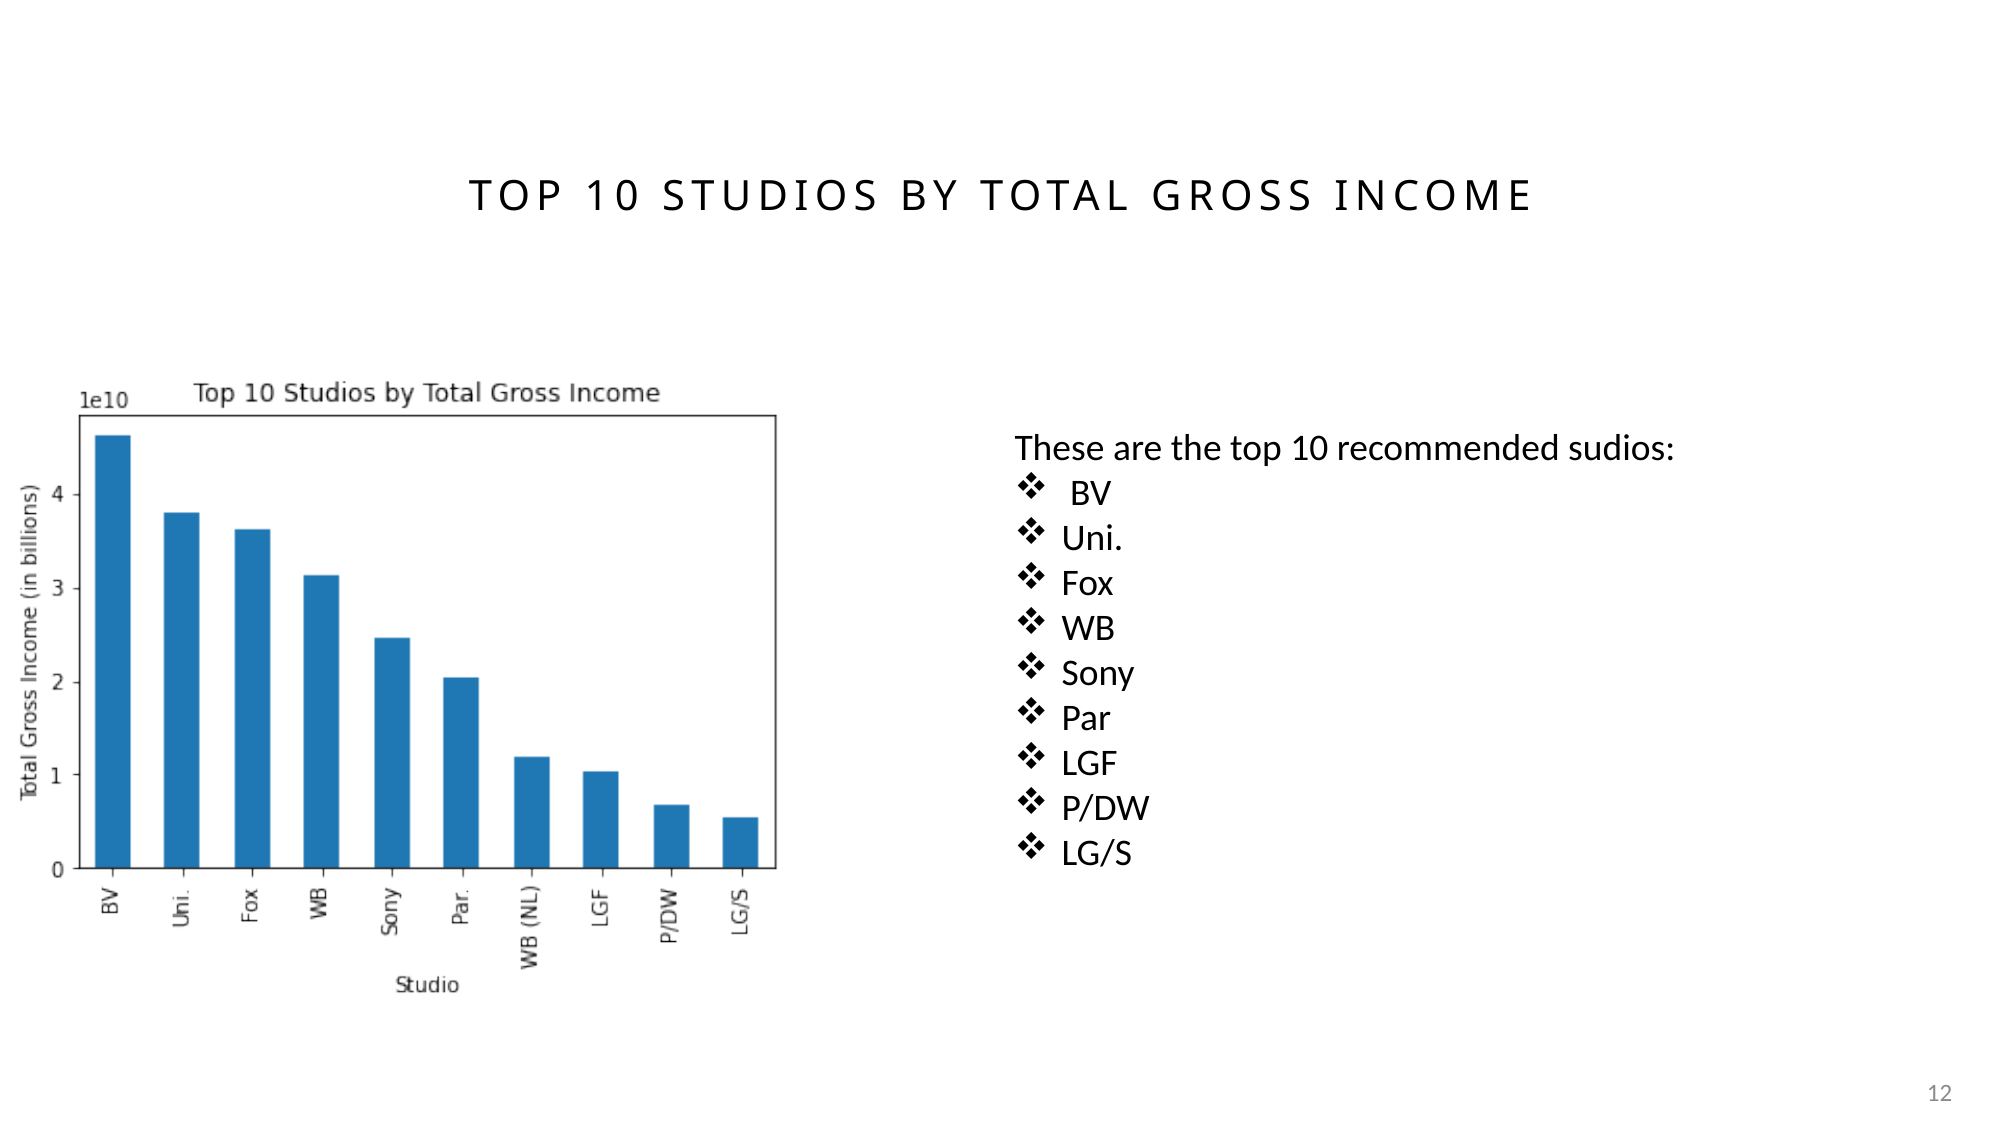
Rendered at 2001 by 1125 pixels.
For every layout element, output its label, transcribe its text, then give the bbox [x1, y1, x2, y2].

slide_number 12 [1894, 1061, 1968, 1121]
picture [6, 367, 790, 1012]
text_box These are the top 10 recommended sudios: BV Uni. Fox WB Sony Par LGF P/DW LG/S [999, 415, 1744, 926]
title Top 10 studios by total gross income [97, 125, 1903, 262]
